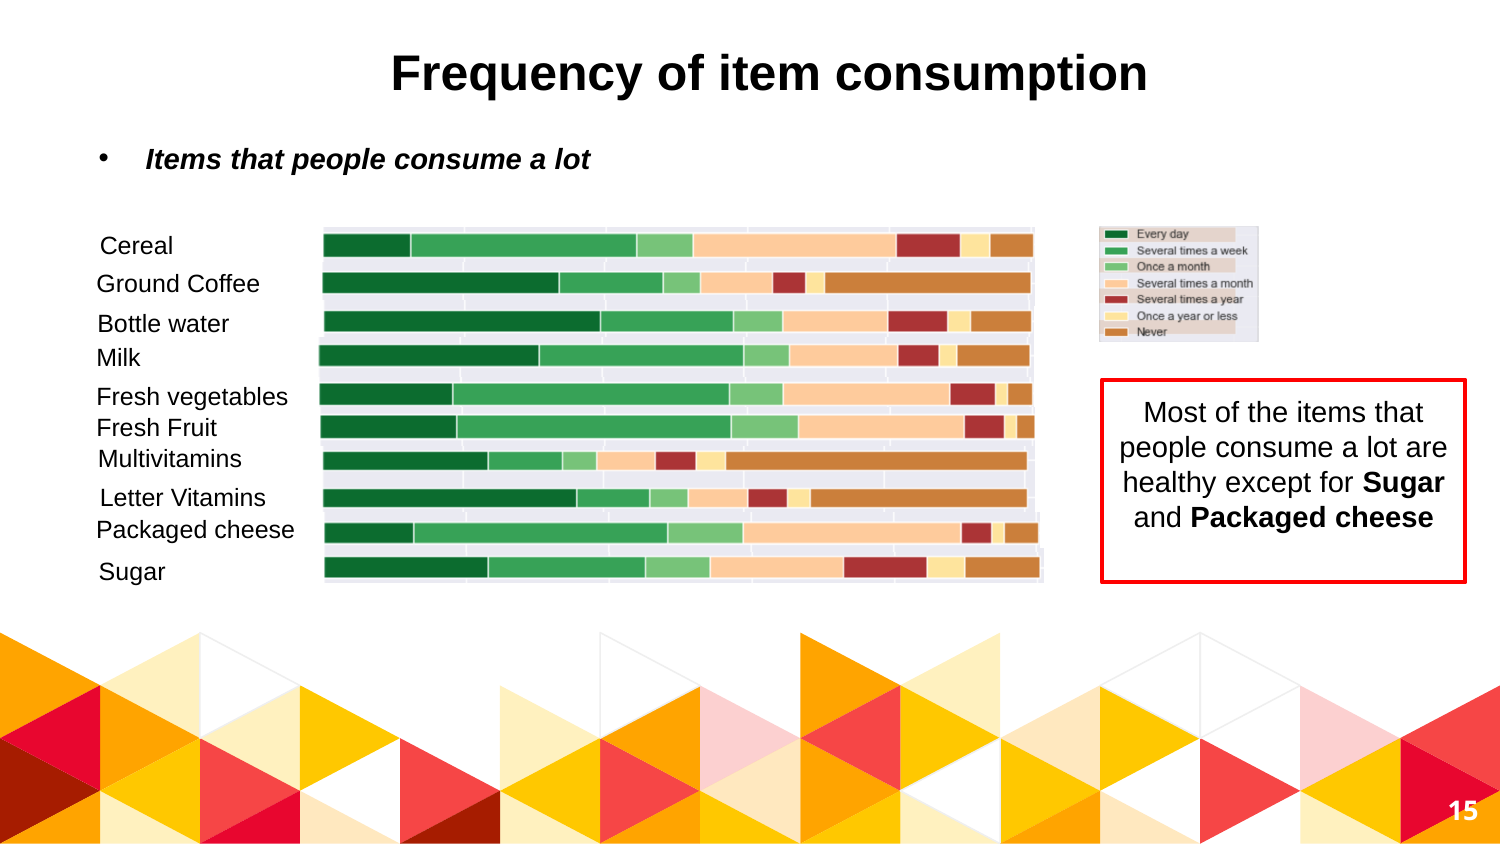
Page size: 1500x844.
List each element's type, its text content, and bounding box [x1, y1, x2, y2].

slide_number 15 [1403, 779, 1494, 844]
text_box Most of the items that people consume a lot are healthy except for Sugar and Packaged cheese [1100, 378, 1467, 584]
text_box Multivitamins [83, 435, 290, 480]
text_box Milk [81, 334, 249, 372]
picture [317, 226, 1044, 583]
text_box Packaged cheese [81, 506, 317, 551]
text_box Bottle water [82, 300, 283, 346]
text_box Ground Coffee [81, 260, 282, 306]
text_box Frequency of item consumption [375, 32, 1199, 108]
text_box Letter Vitamins [85, 473, 305, 506]
text_box Items that people consume a lot [83, 132, 749, 183]
text_box Fresh vegetables [81, 372, 313, 418]
picture [1098, 226, 1259, 343]
text_box Cereal [85, 221, 227, 260]
text_box Sugar [83, 551, 207, 653]
text_box Fresh Fruit [81, 403, 264, 449]
